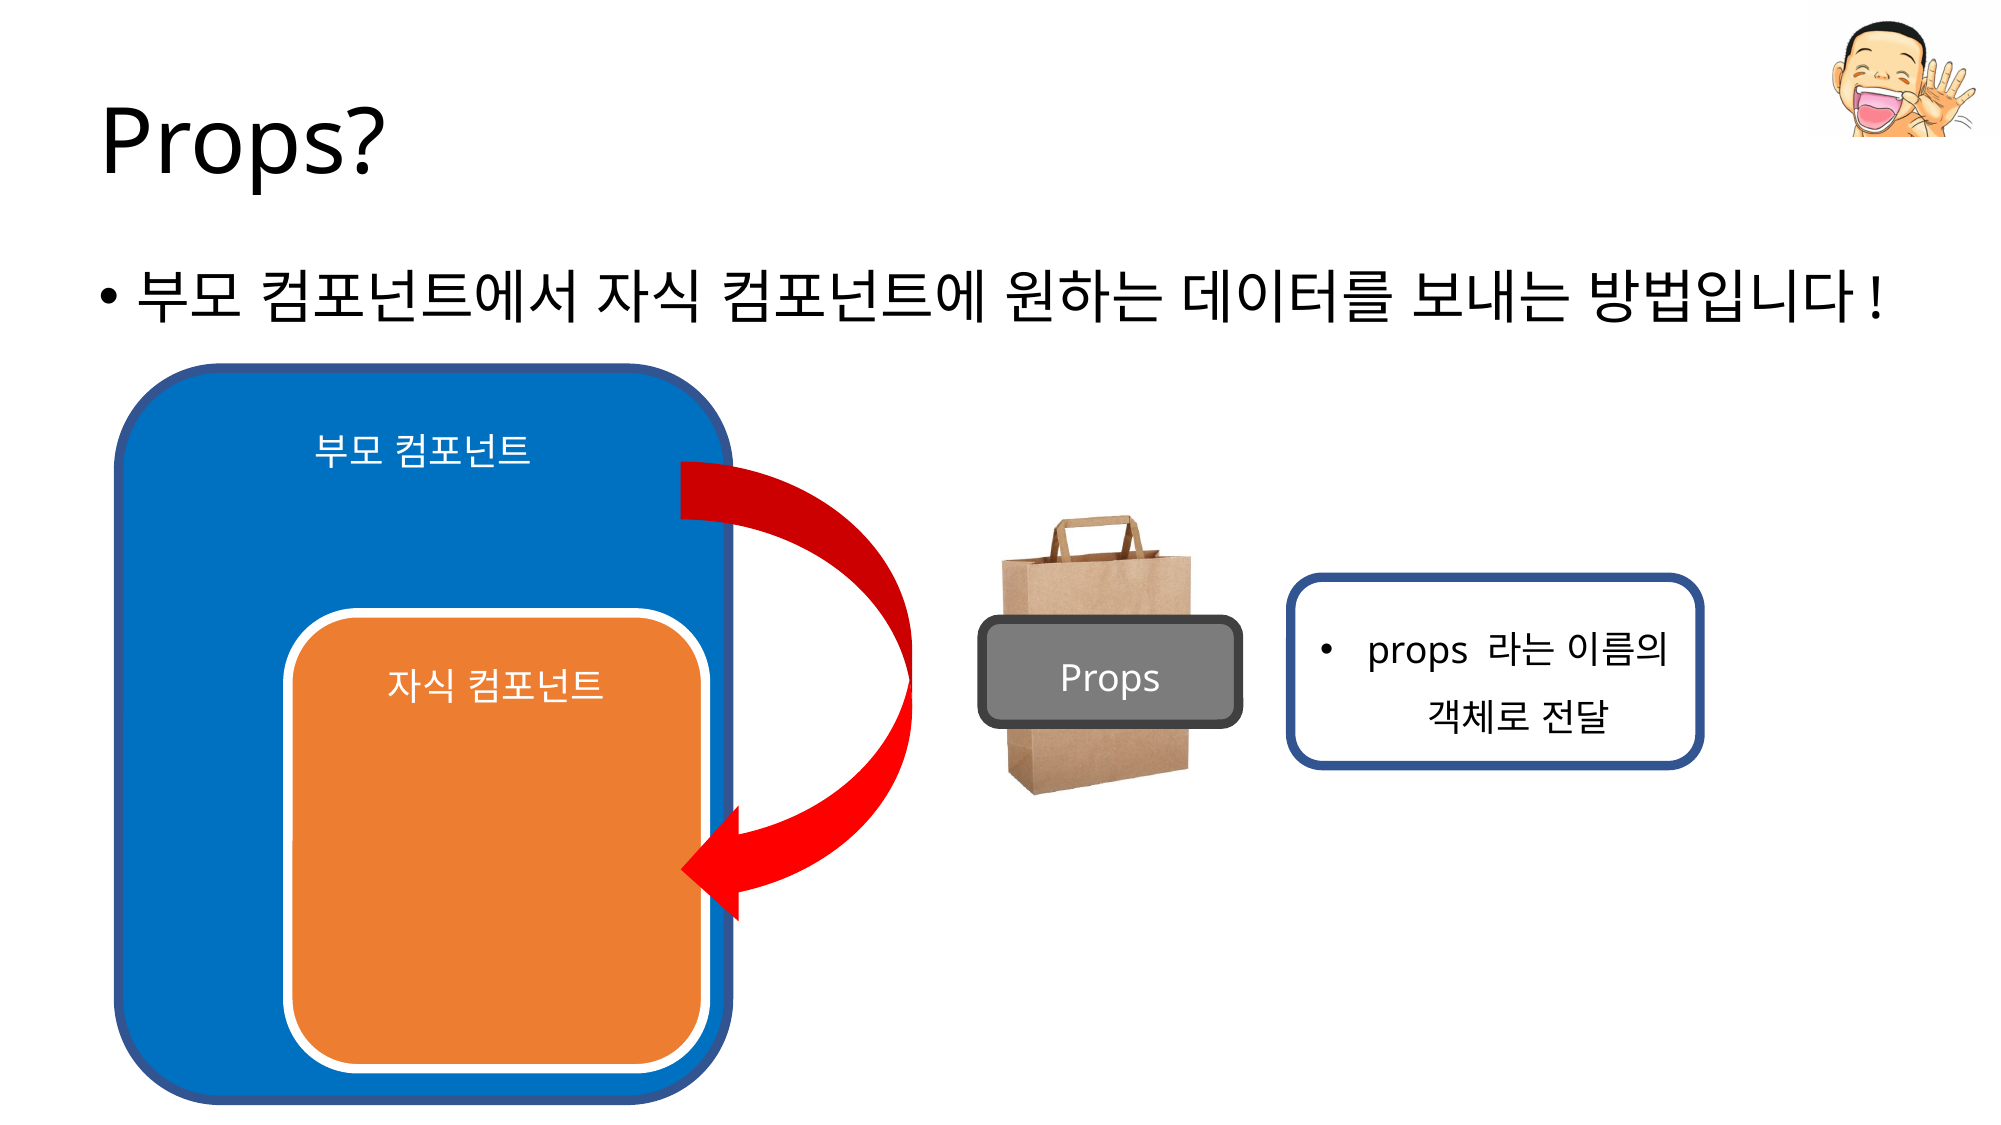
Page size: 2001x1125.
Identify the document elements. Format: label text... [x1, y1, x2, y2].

picture [947, 503, 1250, 806]
picture [1931, 0, 2000, 137]
list 부모 컴포넌트에서 자식 컴포넌트에 원하는 데이터를 보내는 방법입니다! [83, 217, 1931, 1125]
text_box [679, 460, 914, 924]
title Props? [83, 0, 1931, 217]
text_box 자식 컴포넌트 [286, 611, 707, 1070]
text_box props 라는 이름의 객체로 전달 [1289, 576, 1702, 767]
text_box 부모 컴포넌트 [117, 367, 730, 1102]
